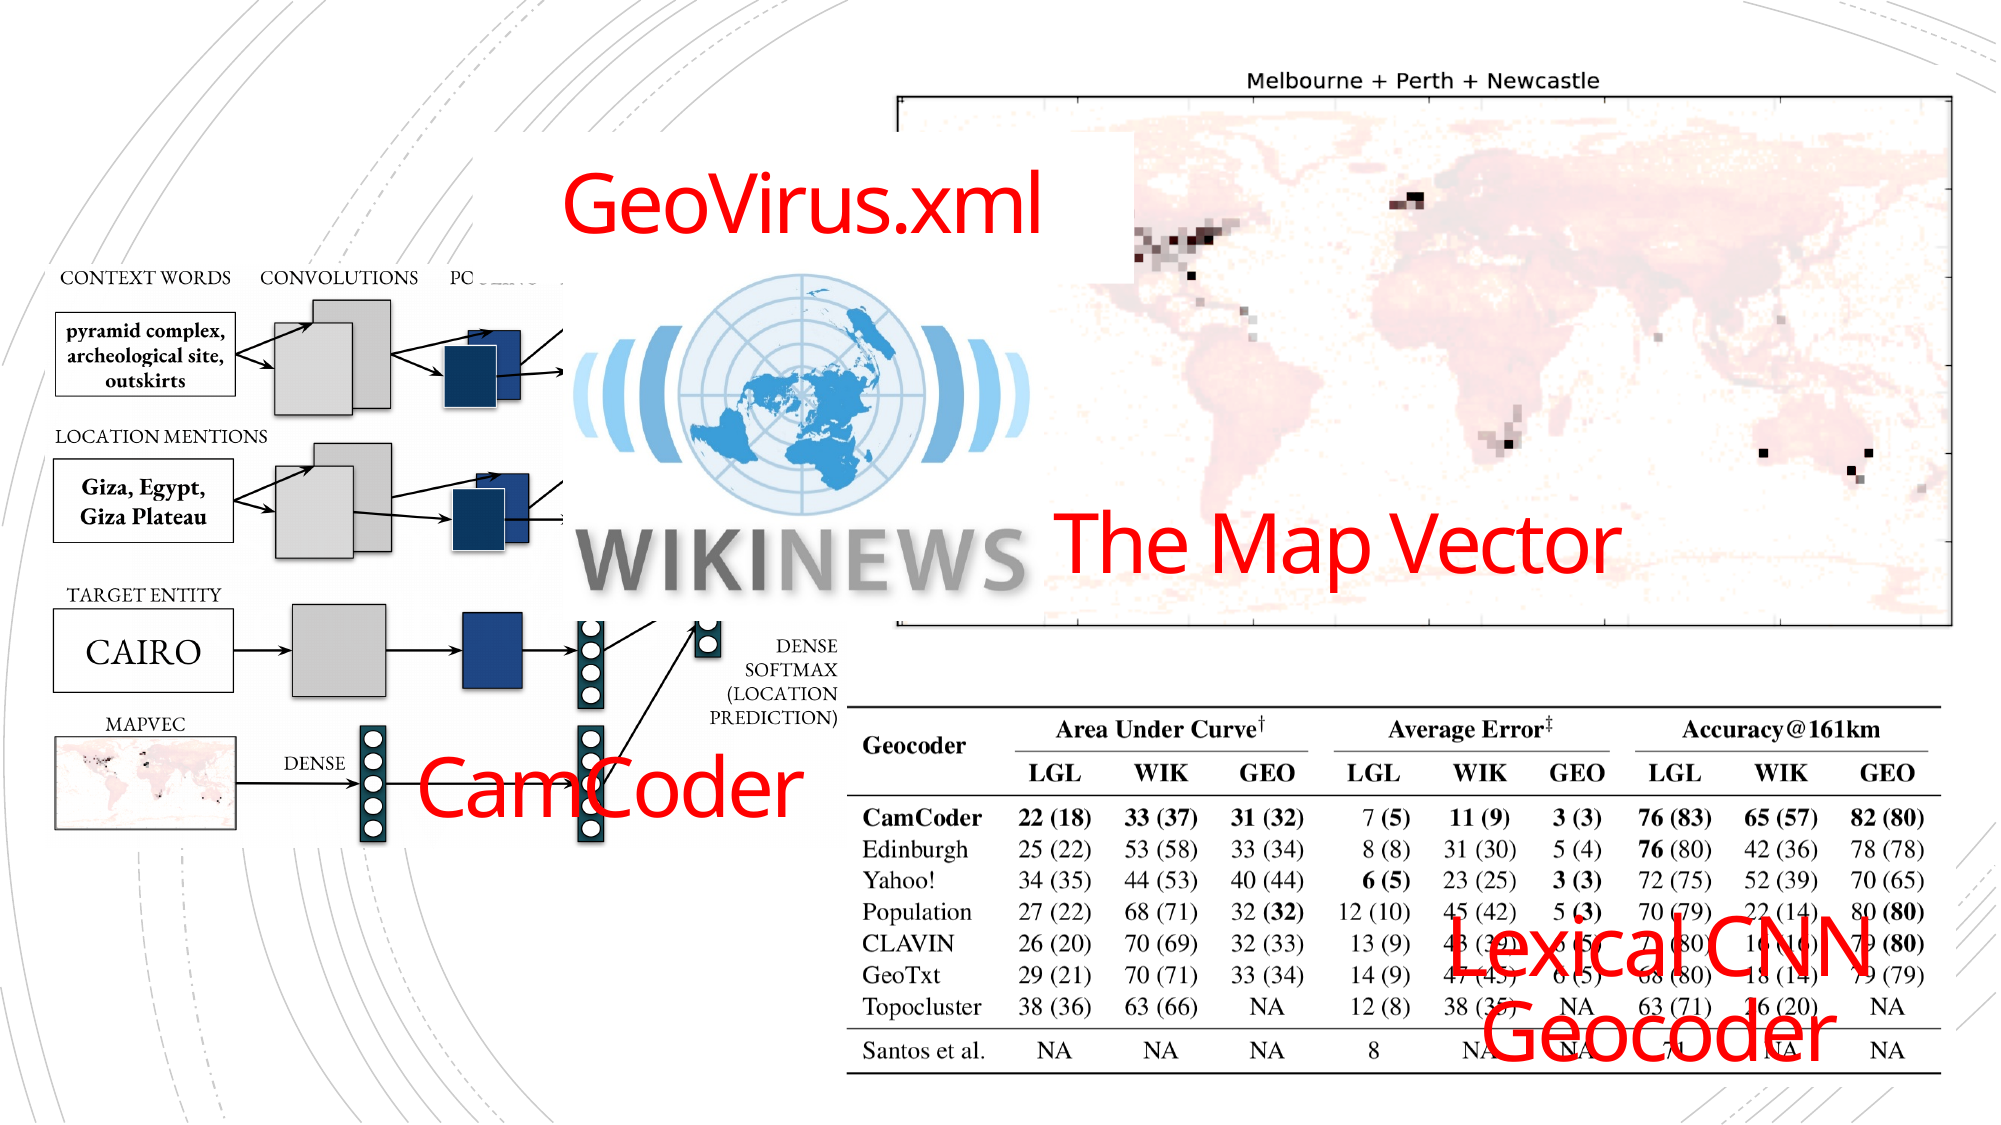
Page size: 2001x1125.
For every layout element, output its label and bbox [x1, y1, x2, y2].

text_box [846, 65, 1956, 663]
text_box [44, 263, 942, 869]
text_box [472, 131, 1135, 621]
text_box [834, 690, 1991, 1087]
